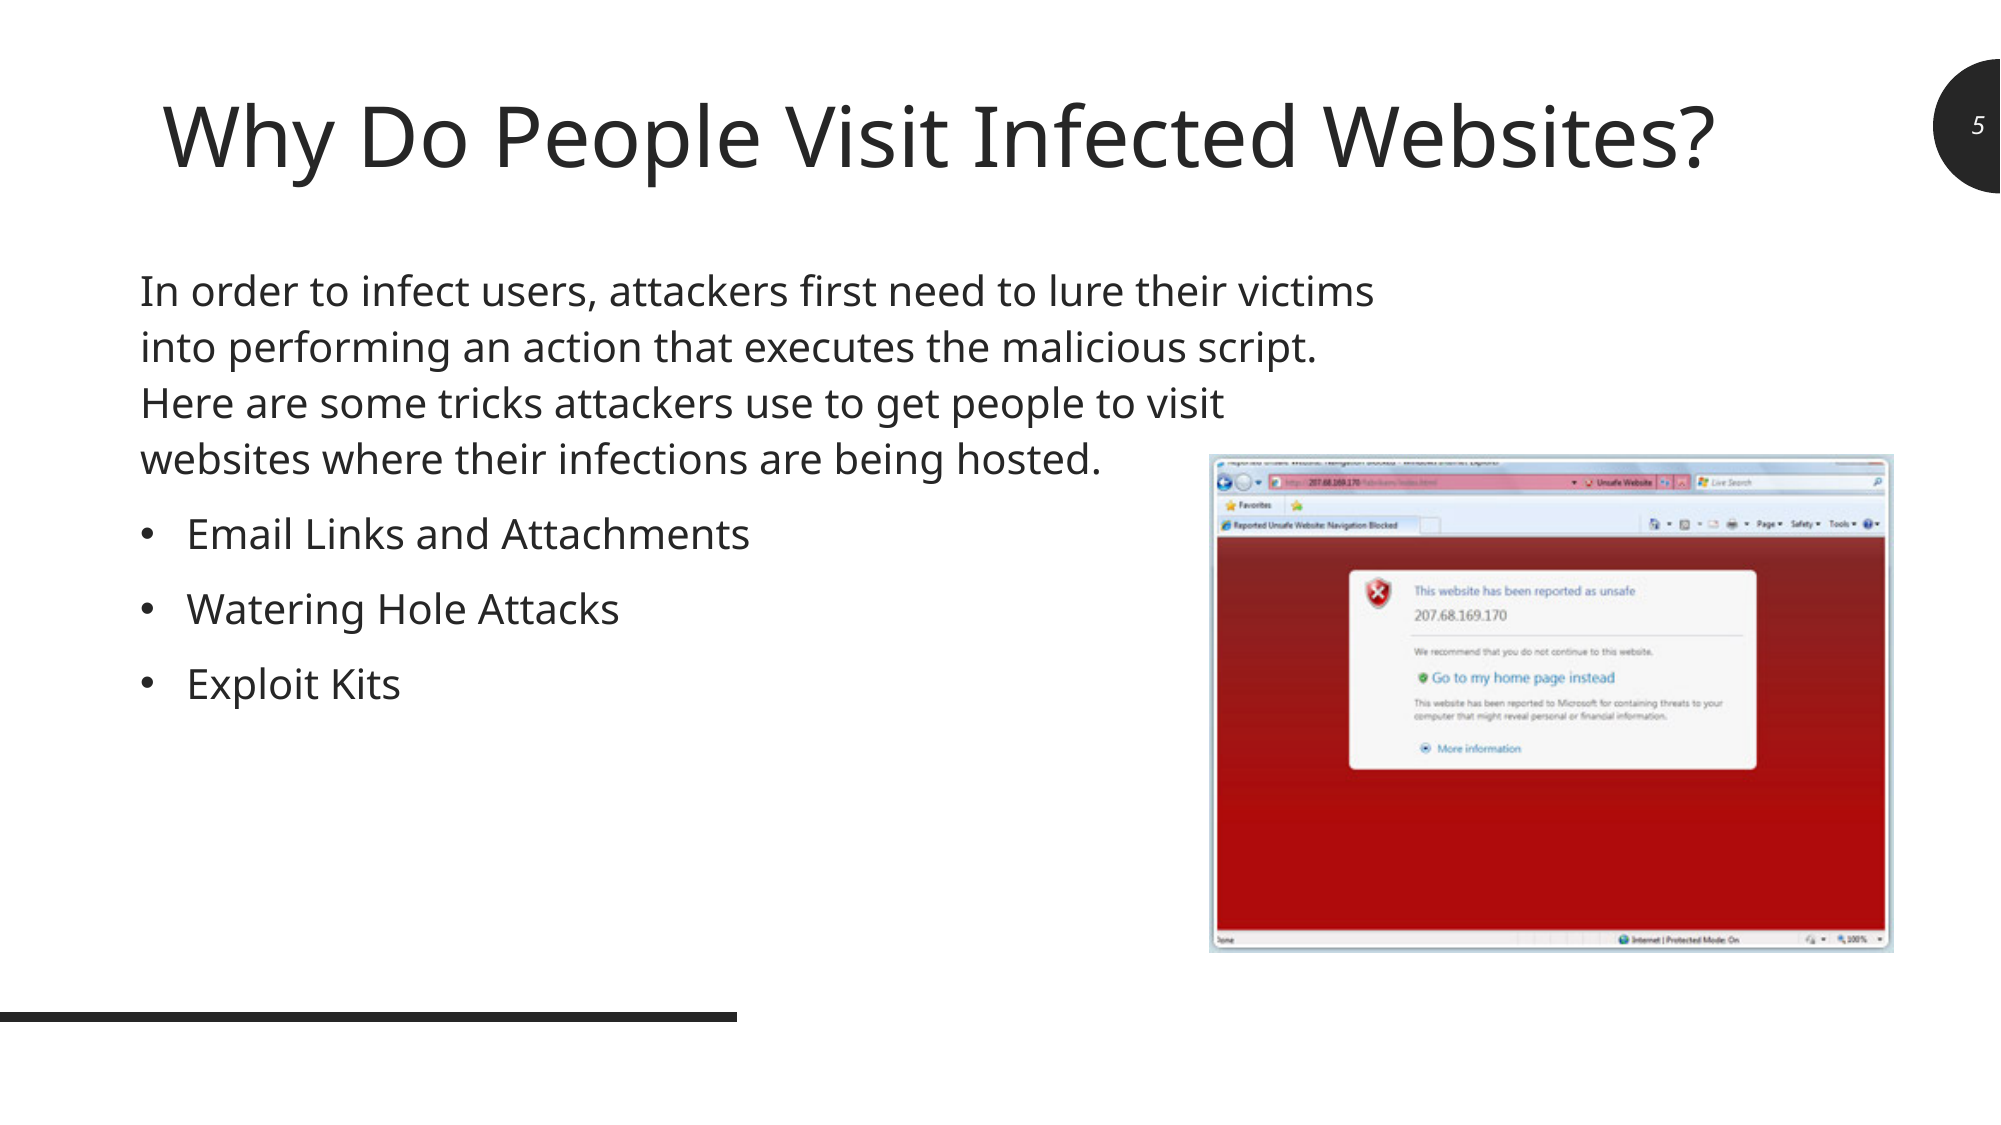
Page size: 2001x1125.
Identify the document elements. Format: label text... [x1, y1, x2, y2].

list In order to infect users, attackers first need to lure their victims into performing an action that executes the malicious script. Here are some tricks attackers use to get people to visit websites where their infections are being hosted. Email Links and Attachments Watering Hole Attacks Exploit Kits [125, 251, 1410, 954]
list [1209, 454, 1894, 954]
title Why Do People Visit Infected Websites? [125, 57, 1875, 223]
slide_number 5 [1933, 96, 2000, 157]
